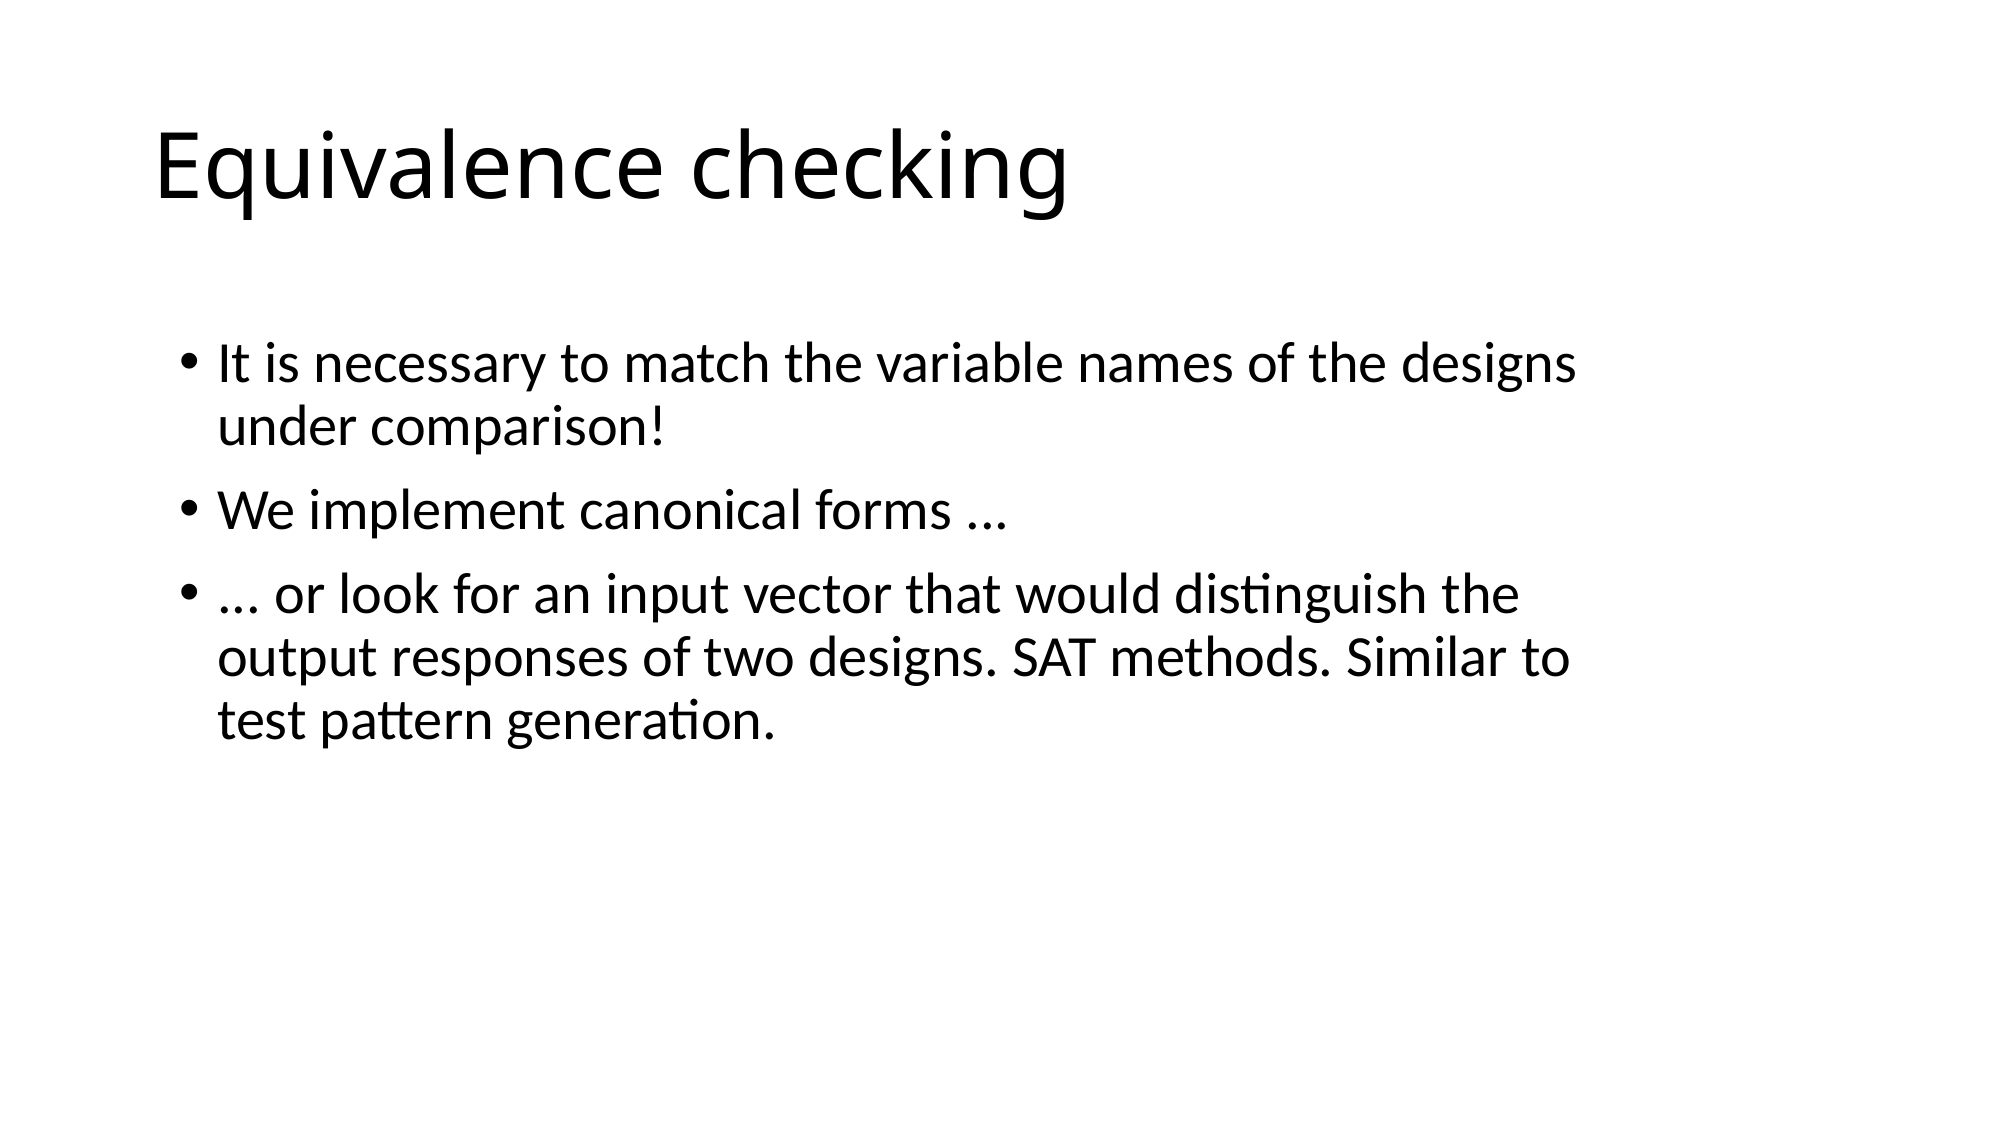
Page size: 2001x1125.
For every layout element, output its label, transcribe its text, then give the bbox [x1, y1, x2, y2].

title Equivalence checking [137, 59, 1863, 278]
list It is necessary to match the variable names of the designs under comparison! We implement canonical forms ... ... or look for an input vector that would distinguish the output responses of two designs. SAT methods. Similar to test pattern generation. [164, 324, 1675, 1000]
